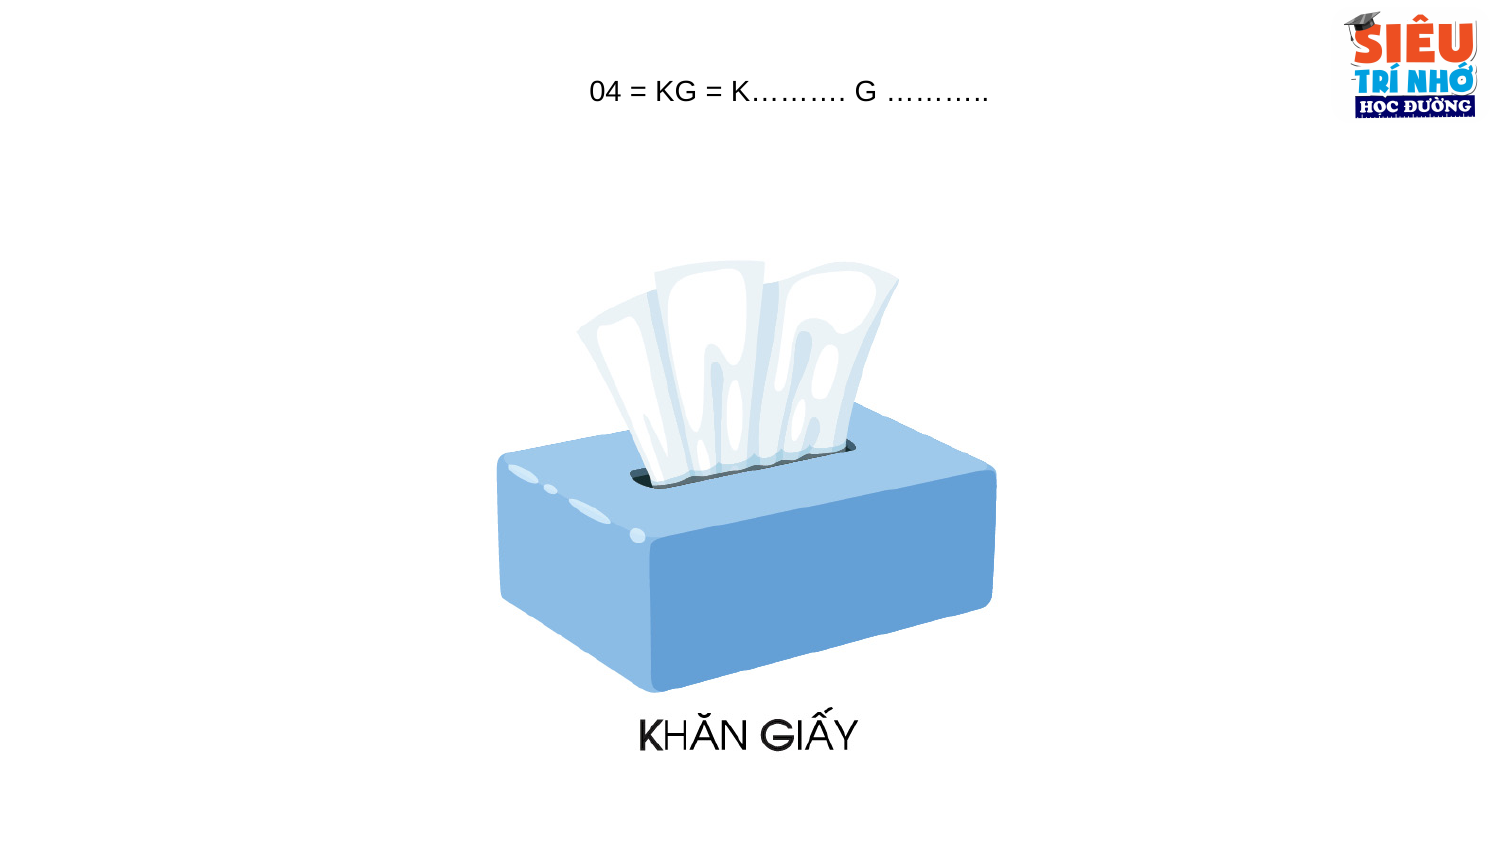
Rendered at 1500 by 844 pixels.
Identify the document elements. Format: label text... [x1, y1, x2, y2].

picture [463, 144, 1037, 816]
text_box 04 = KG = K………. G ……….. [574, 57, 1136, 122]
picture [1331, 7, 1490, 123]
